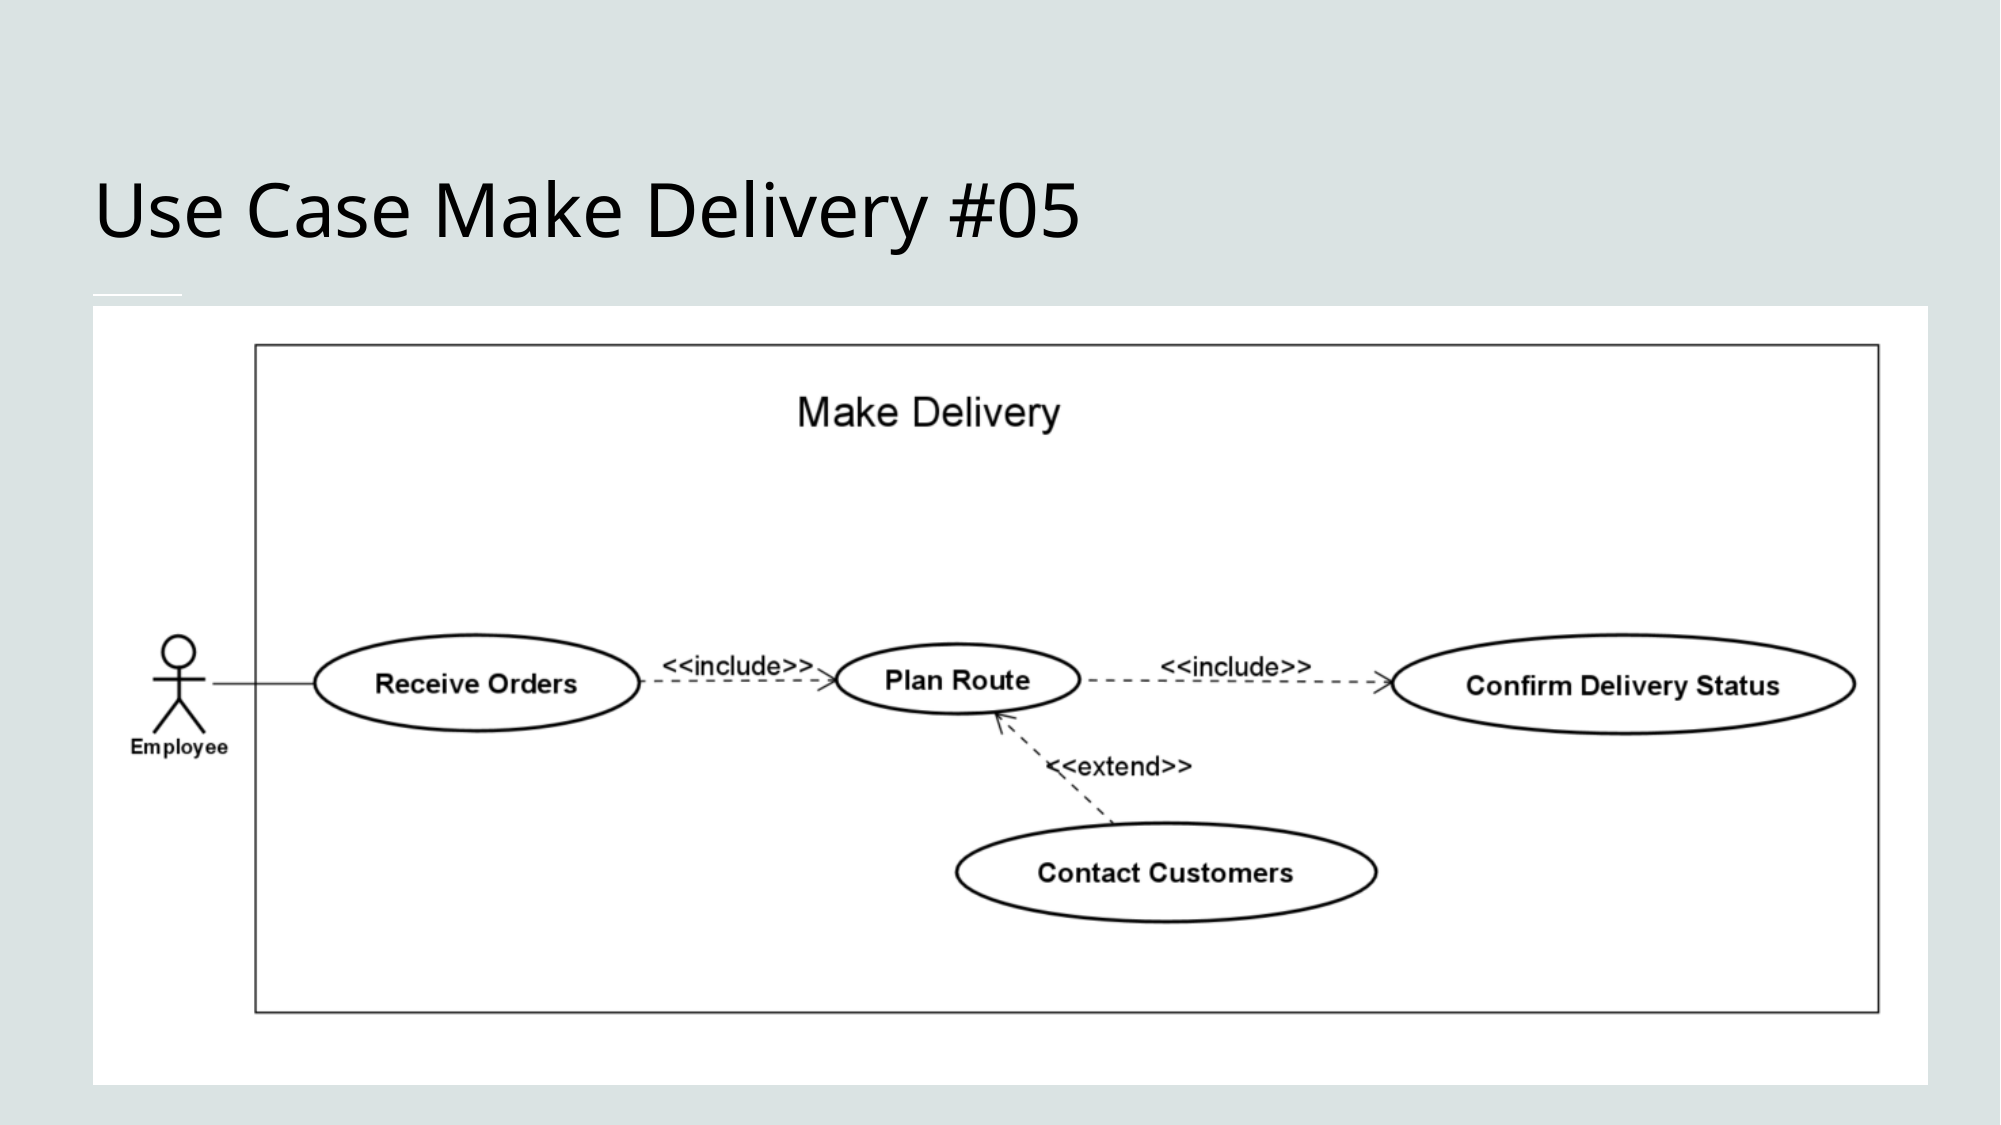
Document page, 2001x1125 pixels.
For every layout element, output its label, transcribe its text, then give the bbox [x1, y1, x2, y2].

picture [92, 306, 1928, 1086]
title Use Case Make Delivery #05 [93, 65, 1906, 260]
